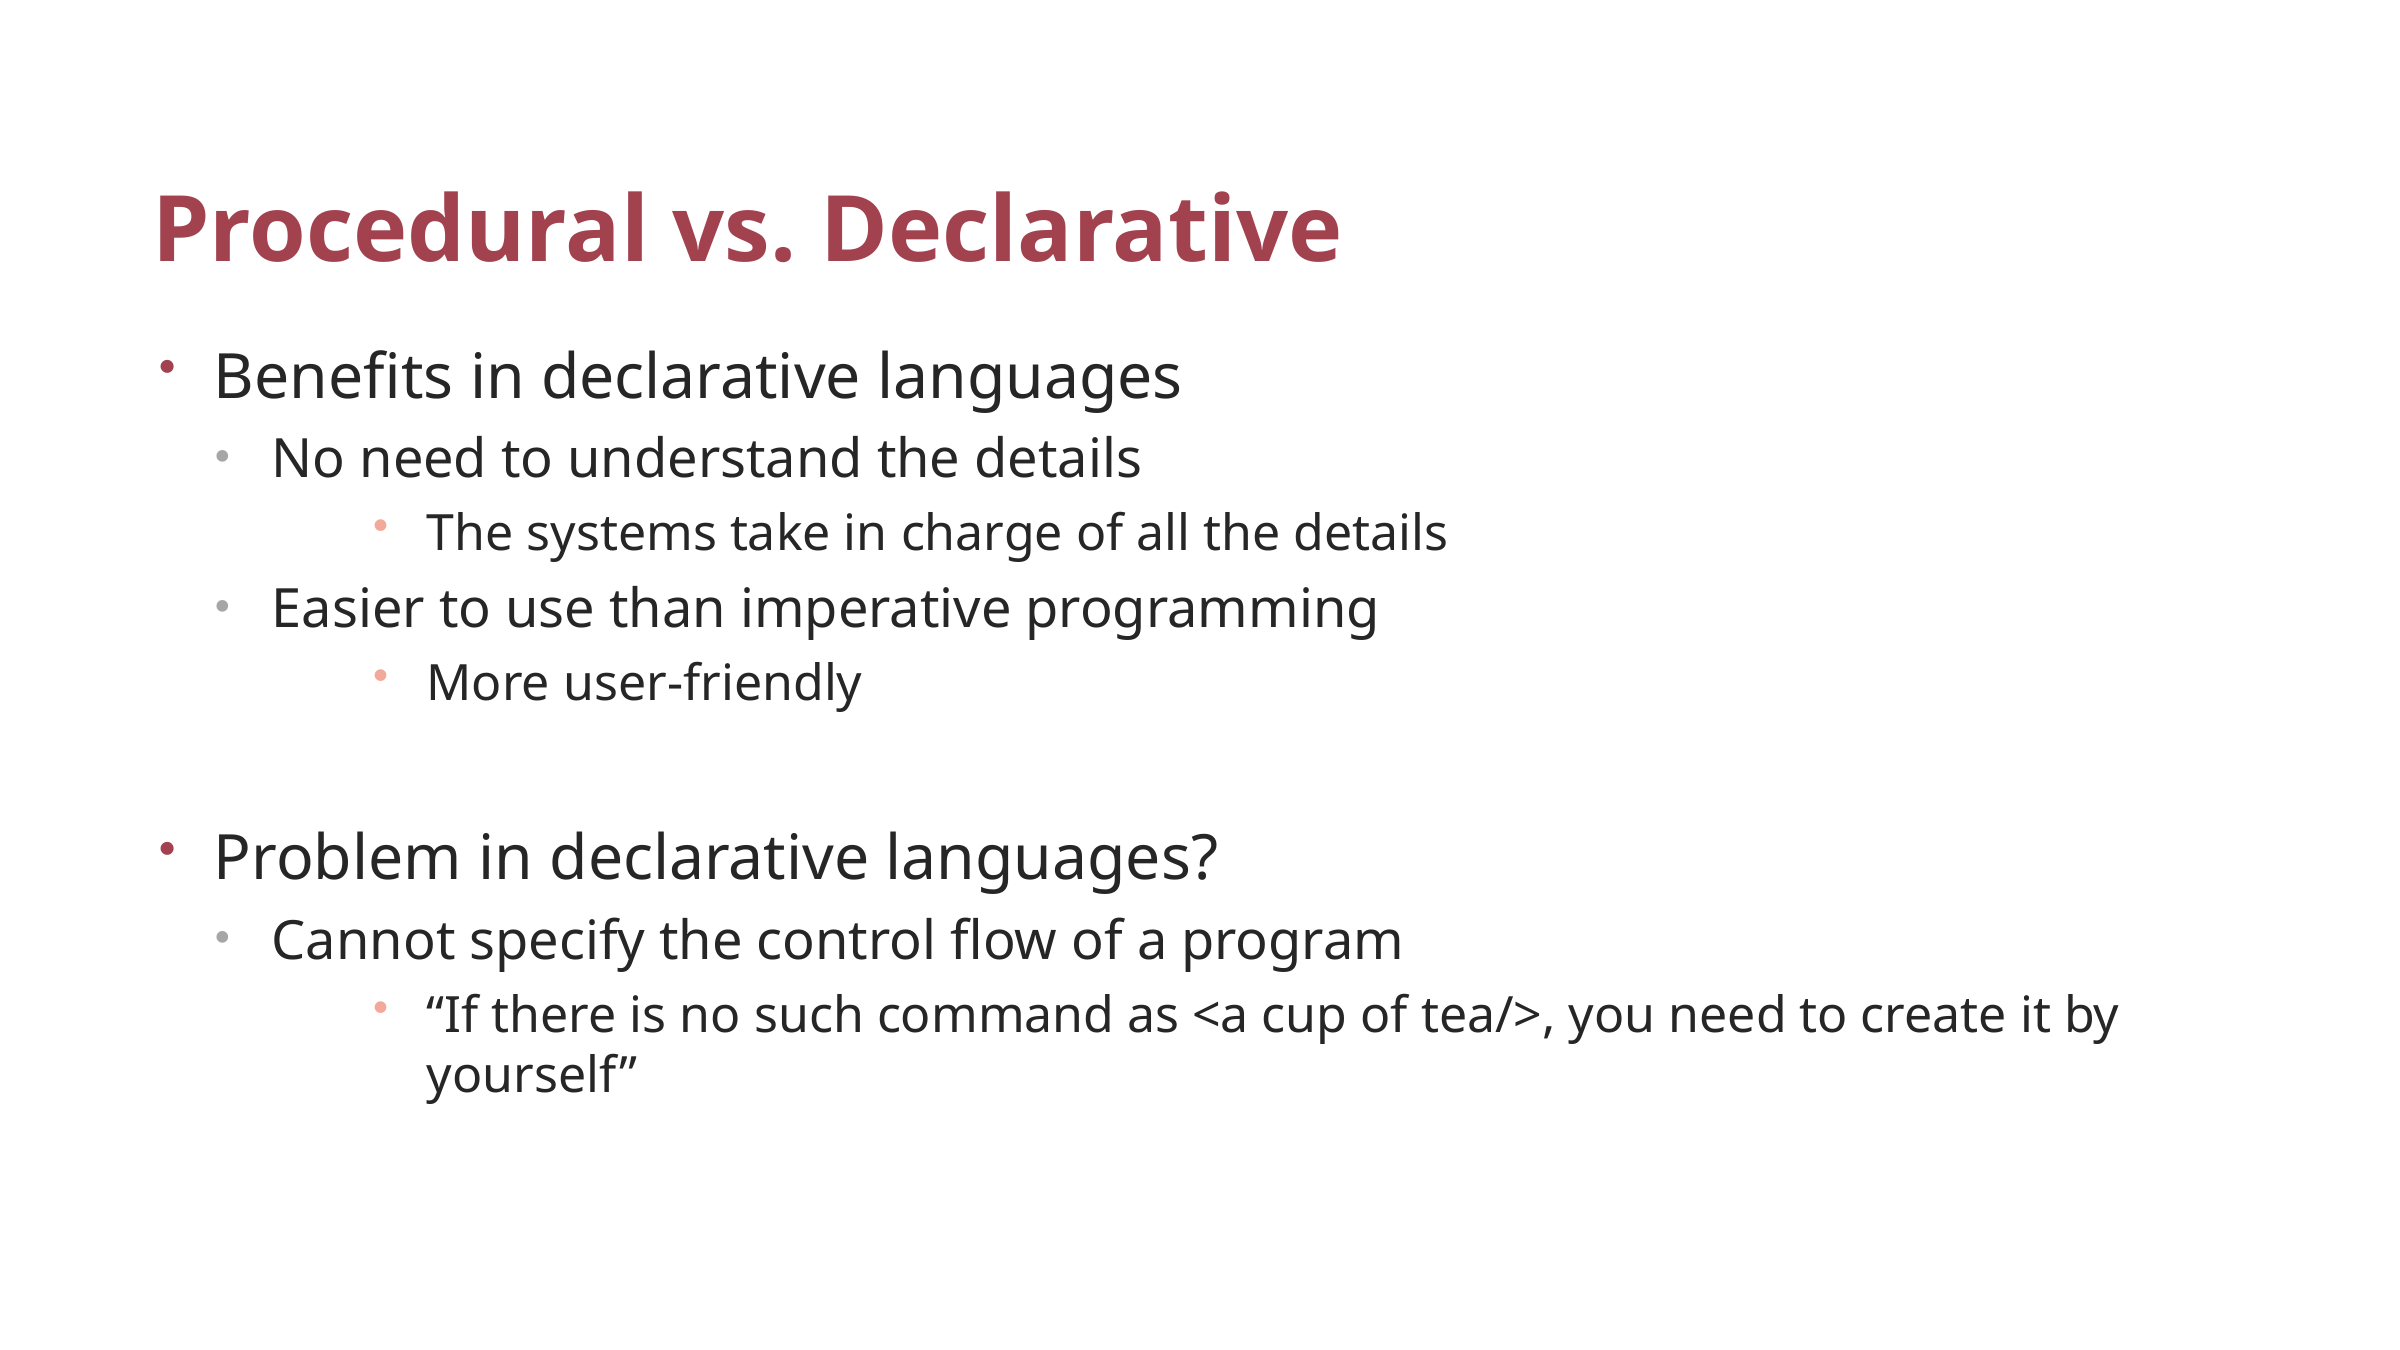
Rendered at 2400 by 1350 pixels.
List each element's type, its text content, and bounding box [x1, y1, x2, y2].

title Procedural vs. Declarative [137, 54, 2263, 288]
list Benefits in declarative languages No need to understand the details The systems take in charge of all the details Easier to use than imperative programming More user-friendly Problem in declarative languages? Cannot specify the control flow of a program “If there is no such command as <a cup of tea/>, you need to create it by yourself” [137, 324, 2263, 1200]
